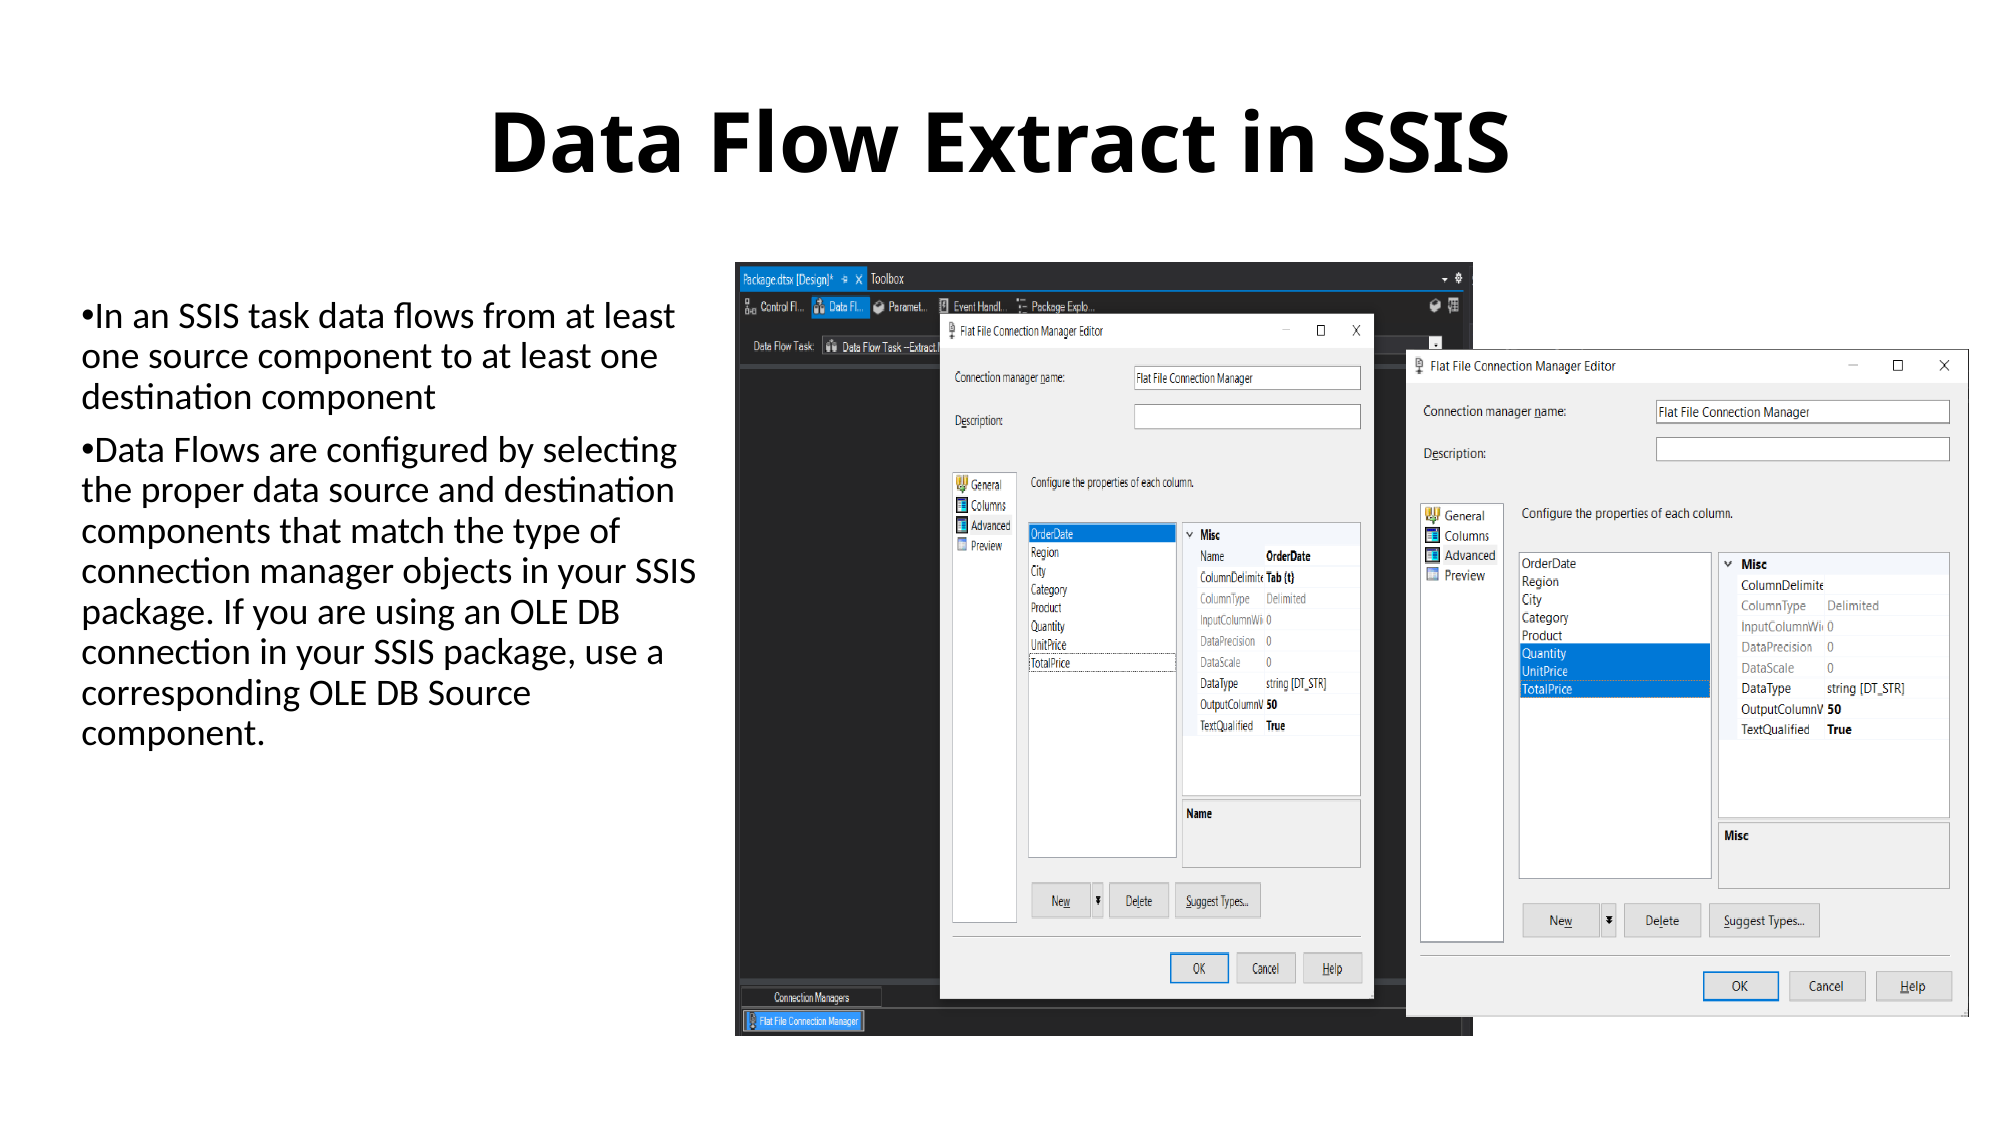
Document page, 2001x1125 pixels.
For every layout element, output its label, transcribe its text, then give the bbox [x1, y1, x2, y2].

picture [735, 262, 1969, 1036]
text_box In an SSIS task data flows from at least one source component to at least one destination component Data Flows are configured by selecting the proper data source and destination components that match the type of connection manager objects in your SSIS package. If you are using an OLE DB connection in your SSIS package, use a corresponding OLE DB Source component. [66, 288, 724, 1010]
title Data Flow Extract in SSIS [105, 52, 1895, 240]
